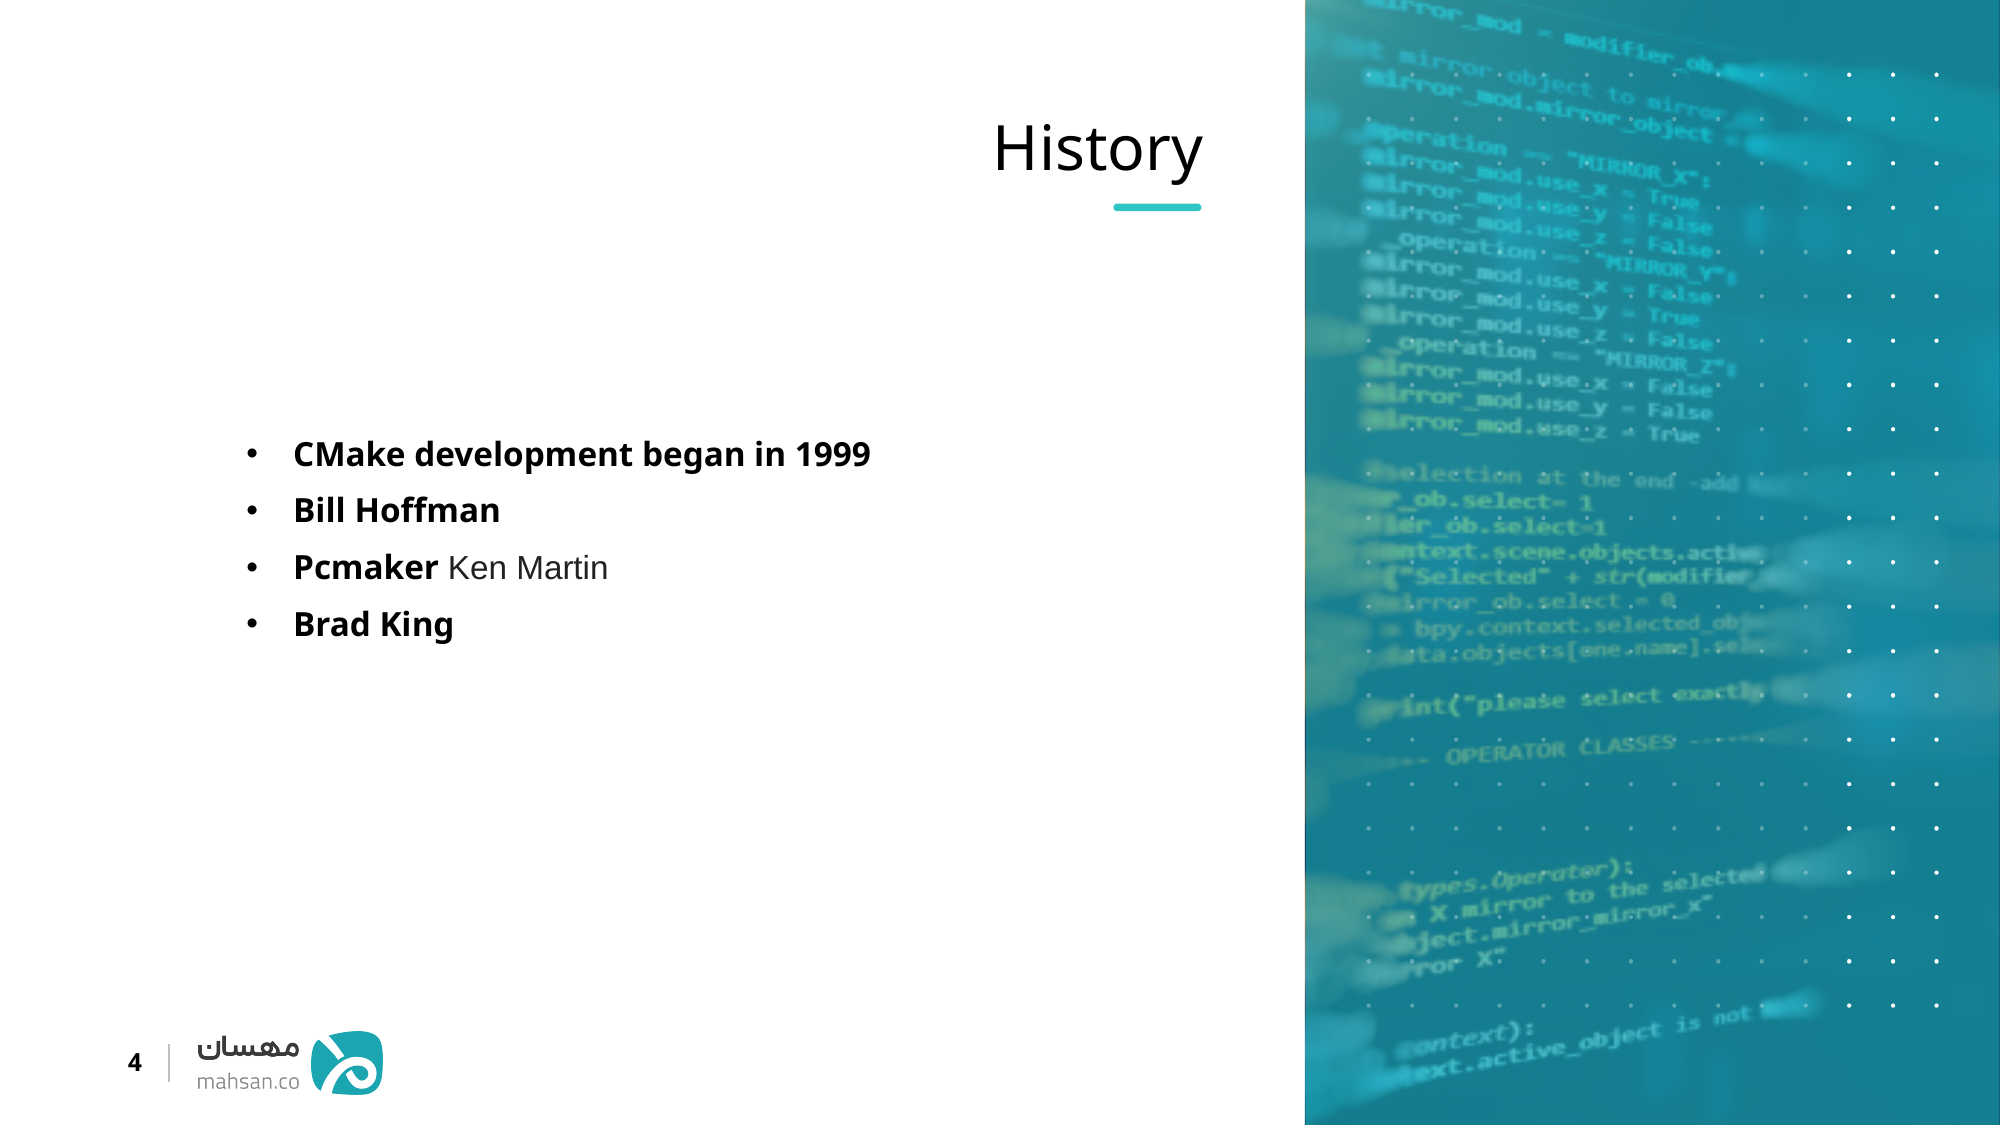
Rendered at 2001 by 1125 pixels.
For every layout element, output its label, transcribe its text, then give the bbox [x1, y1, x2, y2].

list CMake development began in 1999 Bill Hoffman Pcmaker Ken Martin Brad King [231, 429, 1219, 1008]
list History [231, 109, 1219, 204]
slide_number 4 [81, 1033, 189, 1094]
picture [1304, 0, 2000, 1125]
picture [198, 1031, 383, 1095]
